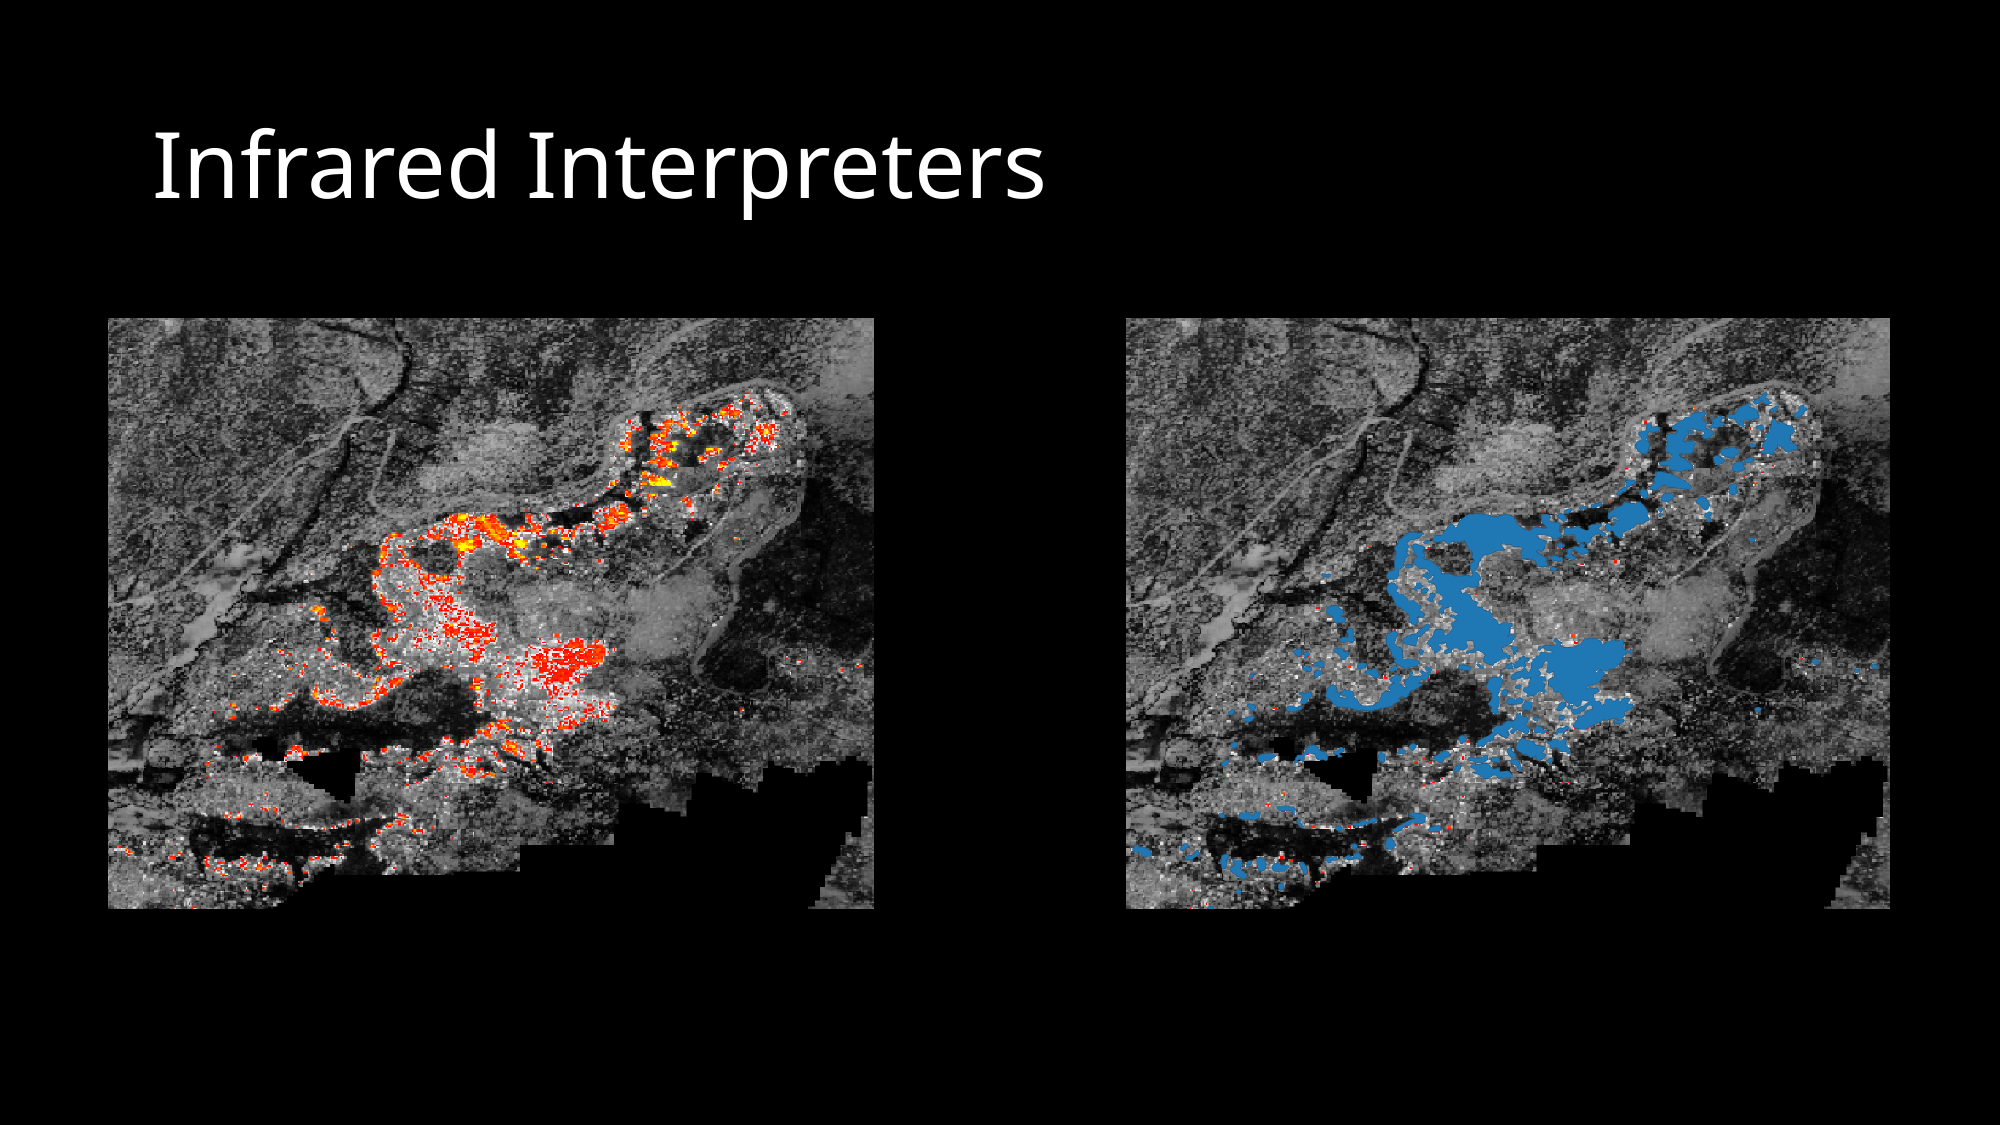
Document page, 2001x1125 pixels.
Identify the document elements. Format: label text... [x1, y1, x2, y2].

picture [108, 317, 875, 909]
picture [1125, 317, 1890, 909]
title Infrared Interpreters [137, 59, 1863, 278]
